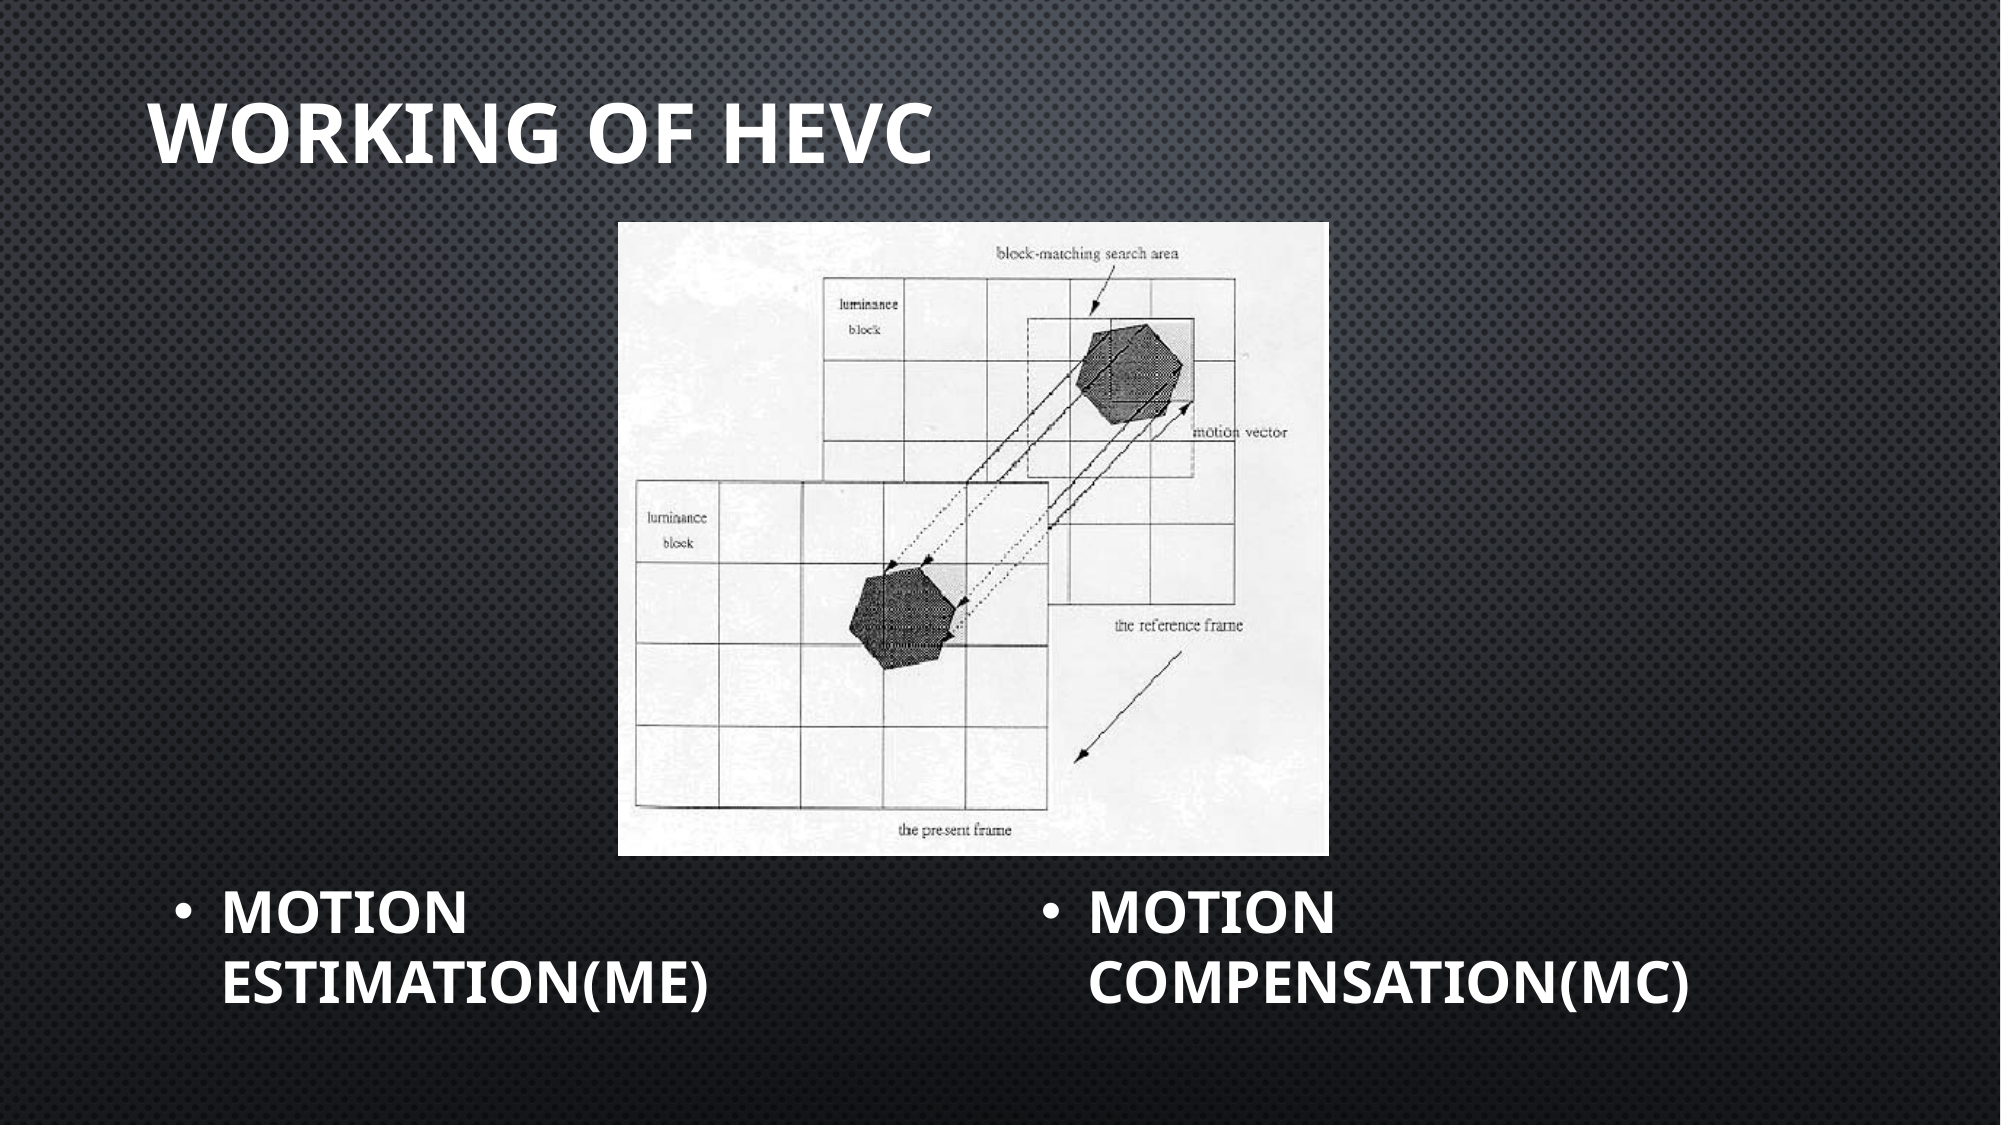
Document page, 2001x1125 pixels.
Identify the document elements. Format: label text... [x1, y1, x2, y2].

list Motion Estimation(ME) [158, 826, 892, 1063]
text_box WORKING OF HEVC [132, 29, 1758, 231]
picture [618, 222, 1329, 856]
text_box Motion Compensation(MC) [1025, 826, 1857, 1063]
